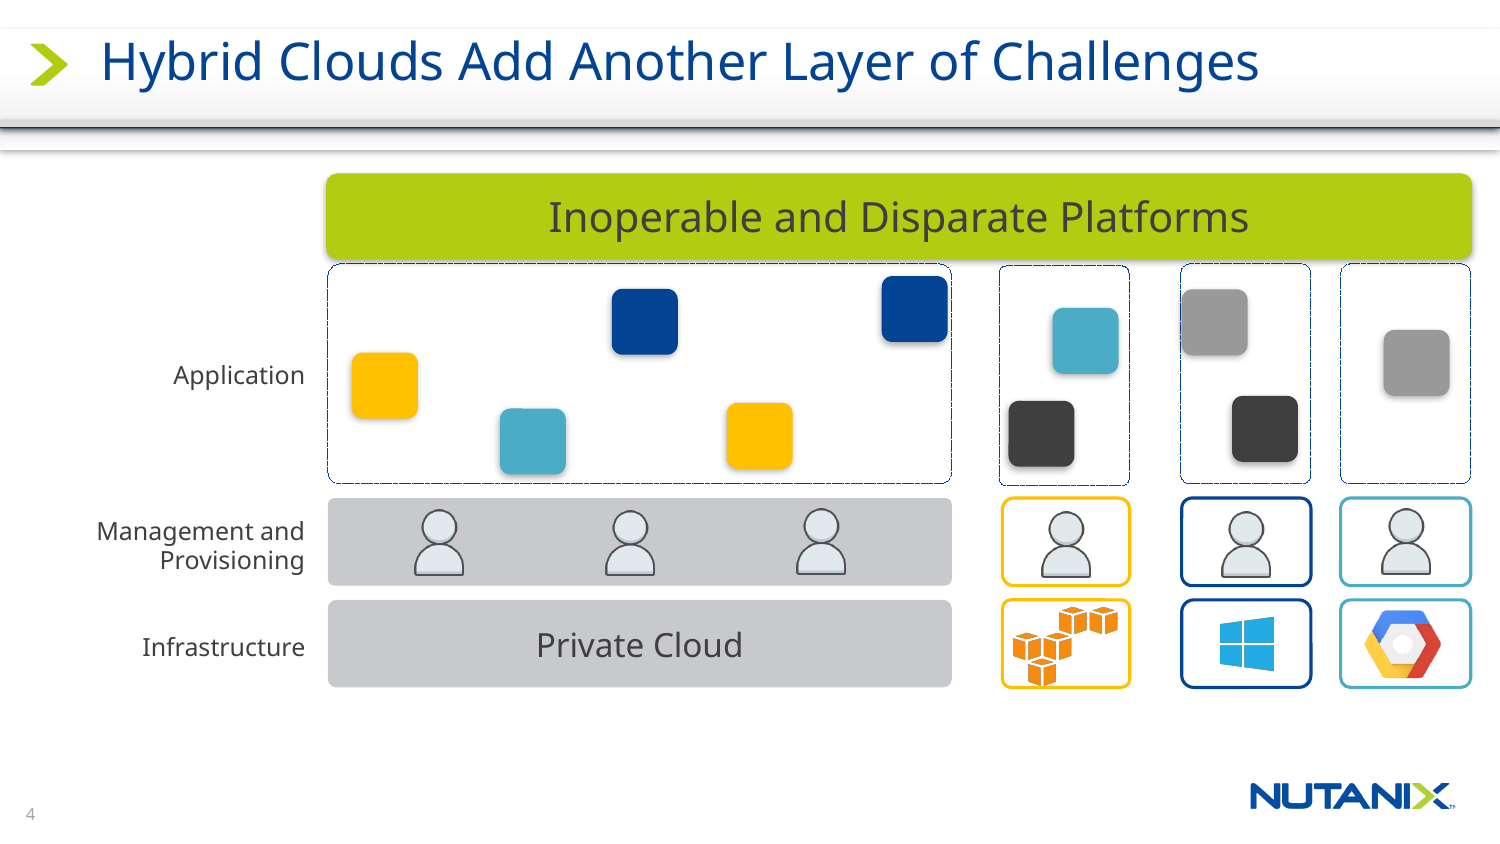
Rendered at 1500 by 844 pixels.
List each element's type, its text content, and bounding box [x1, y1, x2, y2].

text_box Management and Provisioning [53, 507, 321, 583]
text_box [1340, 266, 1471, 484]
text_box [1002, 599, 1130, 688]
text_box Inoperable and Disparate Platforms [325, 172, 1473, 260]
picture [605, 510, 655, 577]
text_box [1457, 599, 1471, 688]
text_box Infrastructure [53, 624, 321, 669]
text_box [327, 498, 952, 586]
text_box [1231, 395, 1299, 463]
text_box [1051, 307, 1120, 375]
picture [795, 508, 846, 575]
text_box [1181, 497, 1311, 586]
picture [1013, 607, 1119, 686]
picture [414, 509, 464, 576]
text_box [1382, 329, 1451, 397]
picture [1221, 511, 1272, 578]
text_box [1181, 599, 1311, 688]
text_box [1007, 399, 1076, 468]
picture [1210, 603, 1282, 691]
text_box [999, 269, 1130, 486]
text_box [327, 267, 952, 484]
text_box [1180, 288, 1249, 357]
text_box [725, 402, 794, 470]
text_box [1340, 599, 1352, 688]
picture [1380, 508, 1431, 575]
picture [1041, 511, 1091, 578]
text_box [1002, 498, 1130, 586]
text_box Application [75, 352, 321, 398]
text_box [611, 288, 679, 356]
text_box [351, 351, 419, 420]
text_box [1180, 269, 1311, 484]
text_box [880, 275, 949, 343]
text_box [499, 407, 567, 476]
text_box [1340, 497, 1471, 586]
picture [1357, 592, 1454, 689]
title Hybrid Clouds Add Another Layer of Challenges [87, 31, 1451, 99]
text_box Private Cloud [327, 599, 952, 688]
